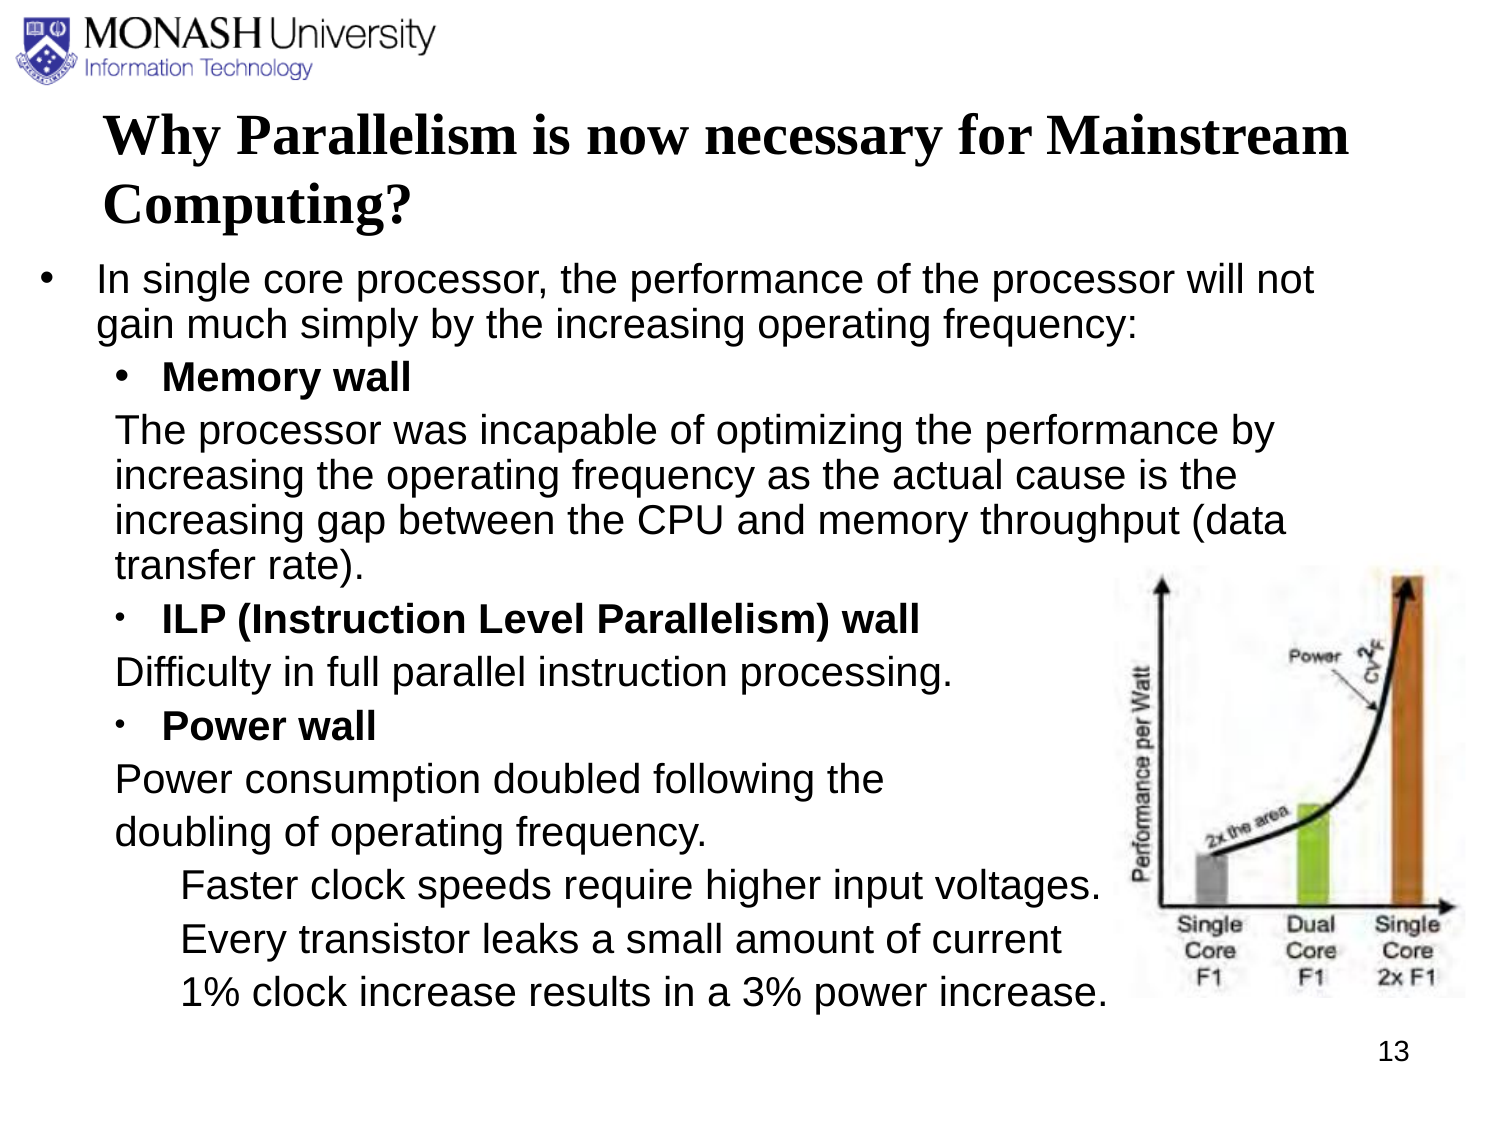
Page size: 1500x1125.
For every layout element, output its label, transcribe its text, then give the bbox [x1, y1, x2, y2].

text_box In single core processor, the performance of the processor will not gain much simply by the increasing operating frequency: Memory wall The processor was incapable of optimizing the performance by increasing the operating frequency as the actual cause is the increasing gap between the CPU and memory throughput (data transfer rate). ILP (Instruction Level Parallelism) wall Difficulty in full parallel instruction processing. Power wall Power consumption doubled following the doubling of operating frequency. Faster clock speeds require higher input voltages. Every transistor leaks a small amount of current 1% clock increase results in a 3% power increase. [24, 249, 1375, 1073]
slide_number 13 [1074, 1024, 1426, 1103]
picture [1111, 553, 1476, 998]
text_box Why Parallelism is now necessary for Mainstream Computing? [87, 88, 1463, 244]
picture [0, 0, 438, 101]
